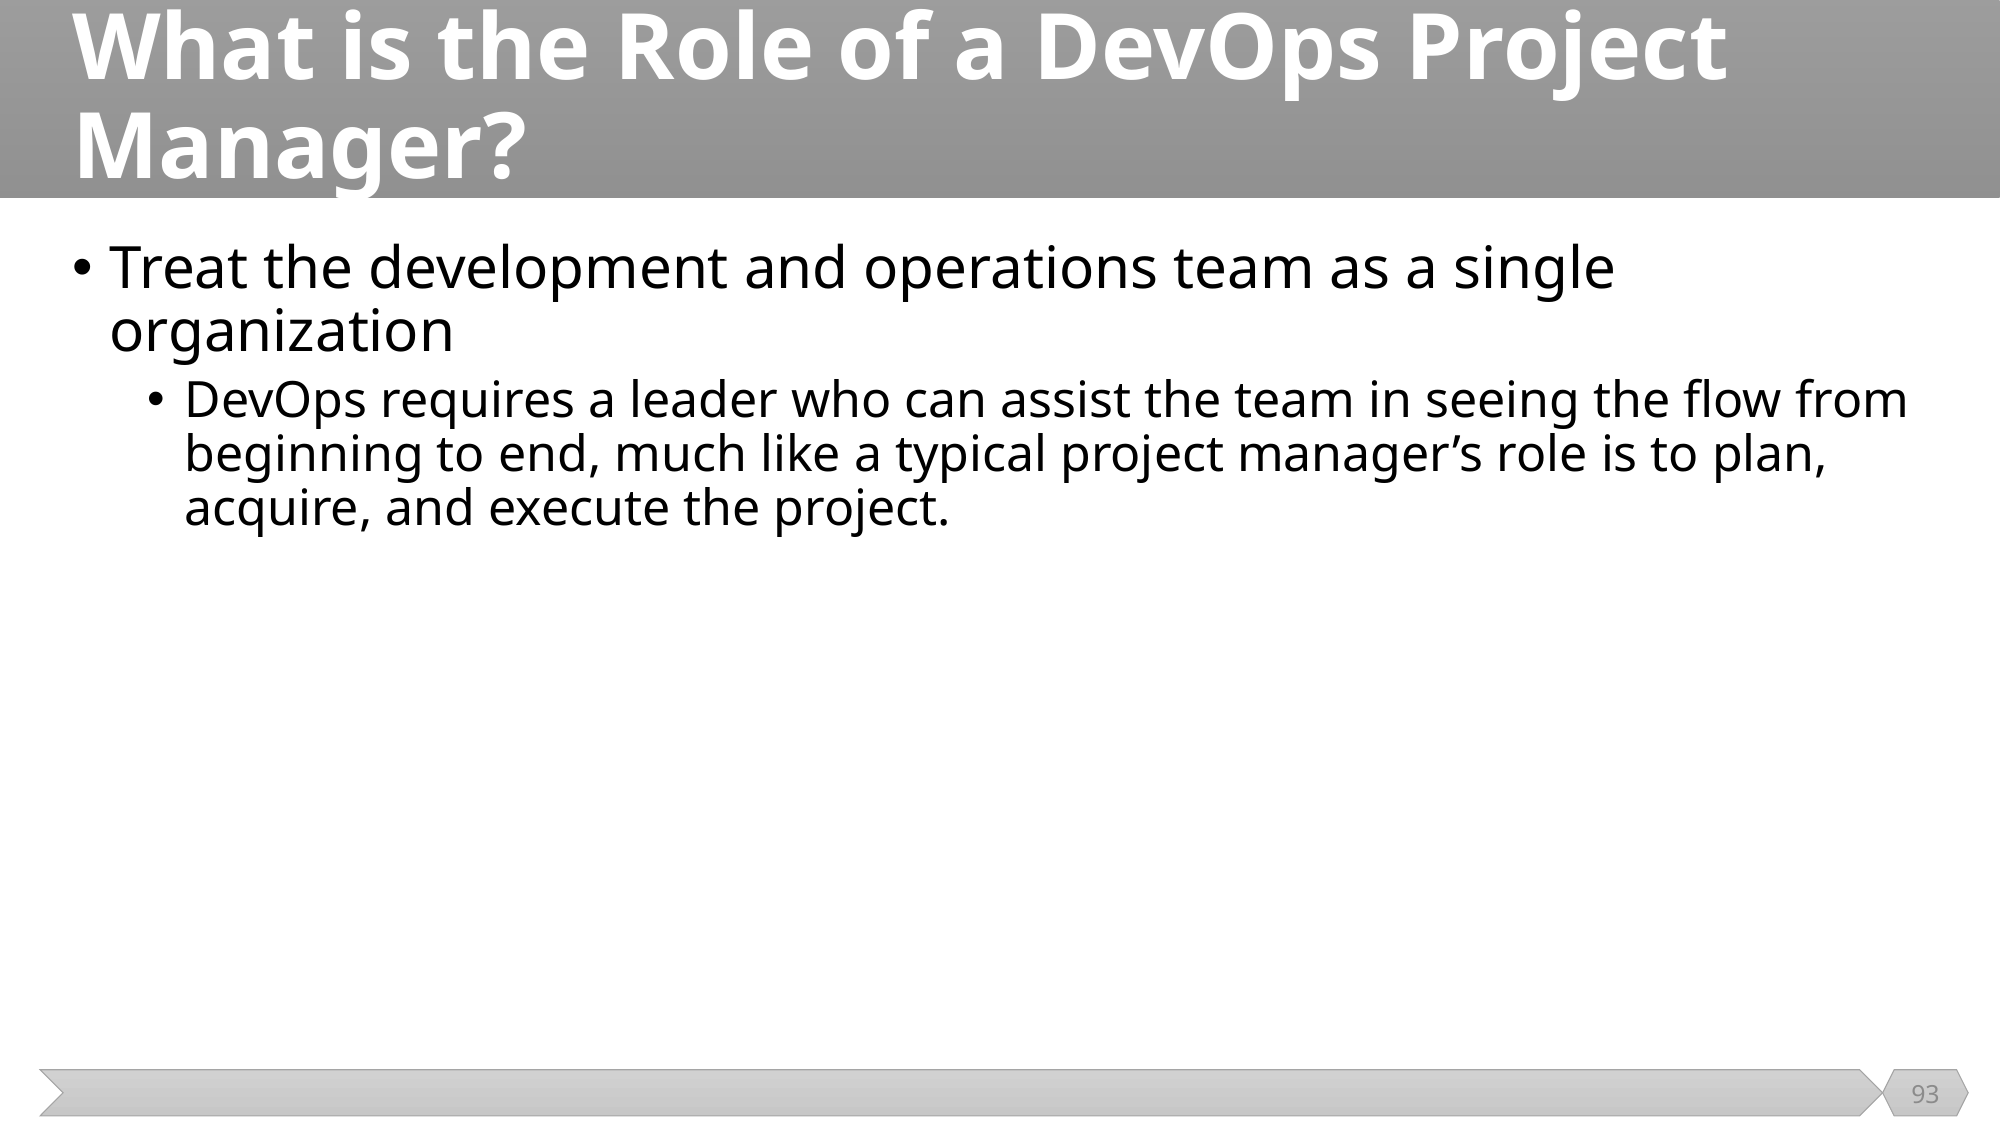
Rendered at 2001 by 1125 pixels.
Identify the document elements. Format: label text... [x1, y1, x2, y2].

list Treat the development and operations team as a single organization DevOps requires a leader who can assist the team in seeing the flow from beginning to end, much like a typical project manager’s role is to plan, acquire, and execute the project. [56, 230, 1969, 1010]
title What is the Role of a DevOps Project Manager? [56, 0, 1969, 199]
slide_number 93 [1882, 1065, 1969, 1125]
